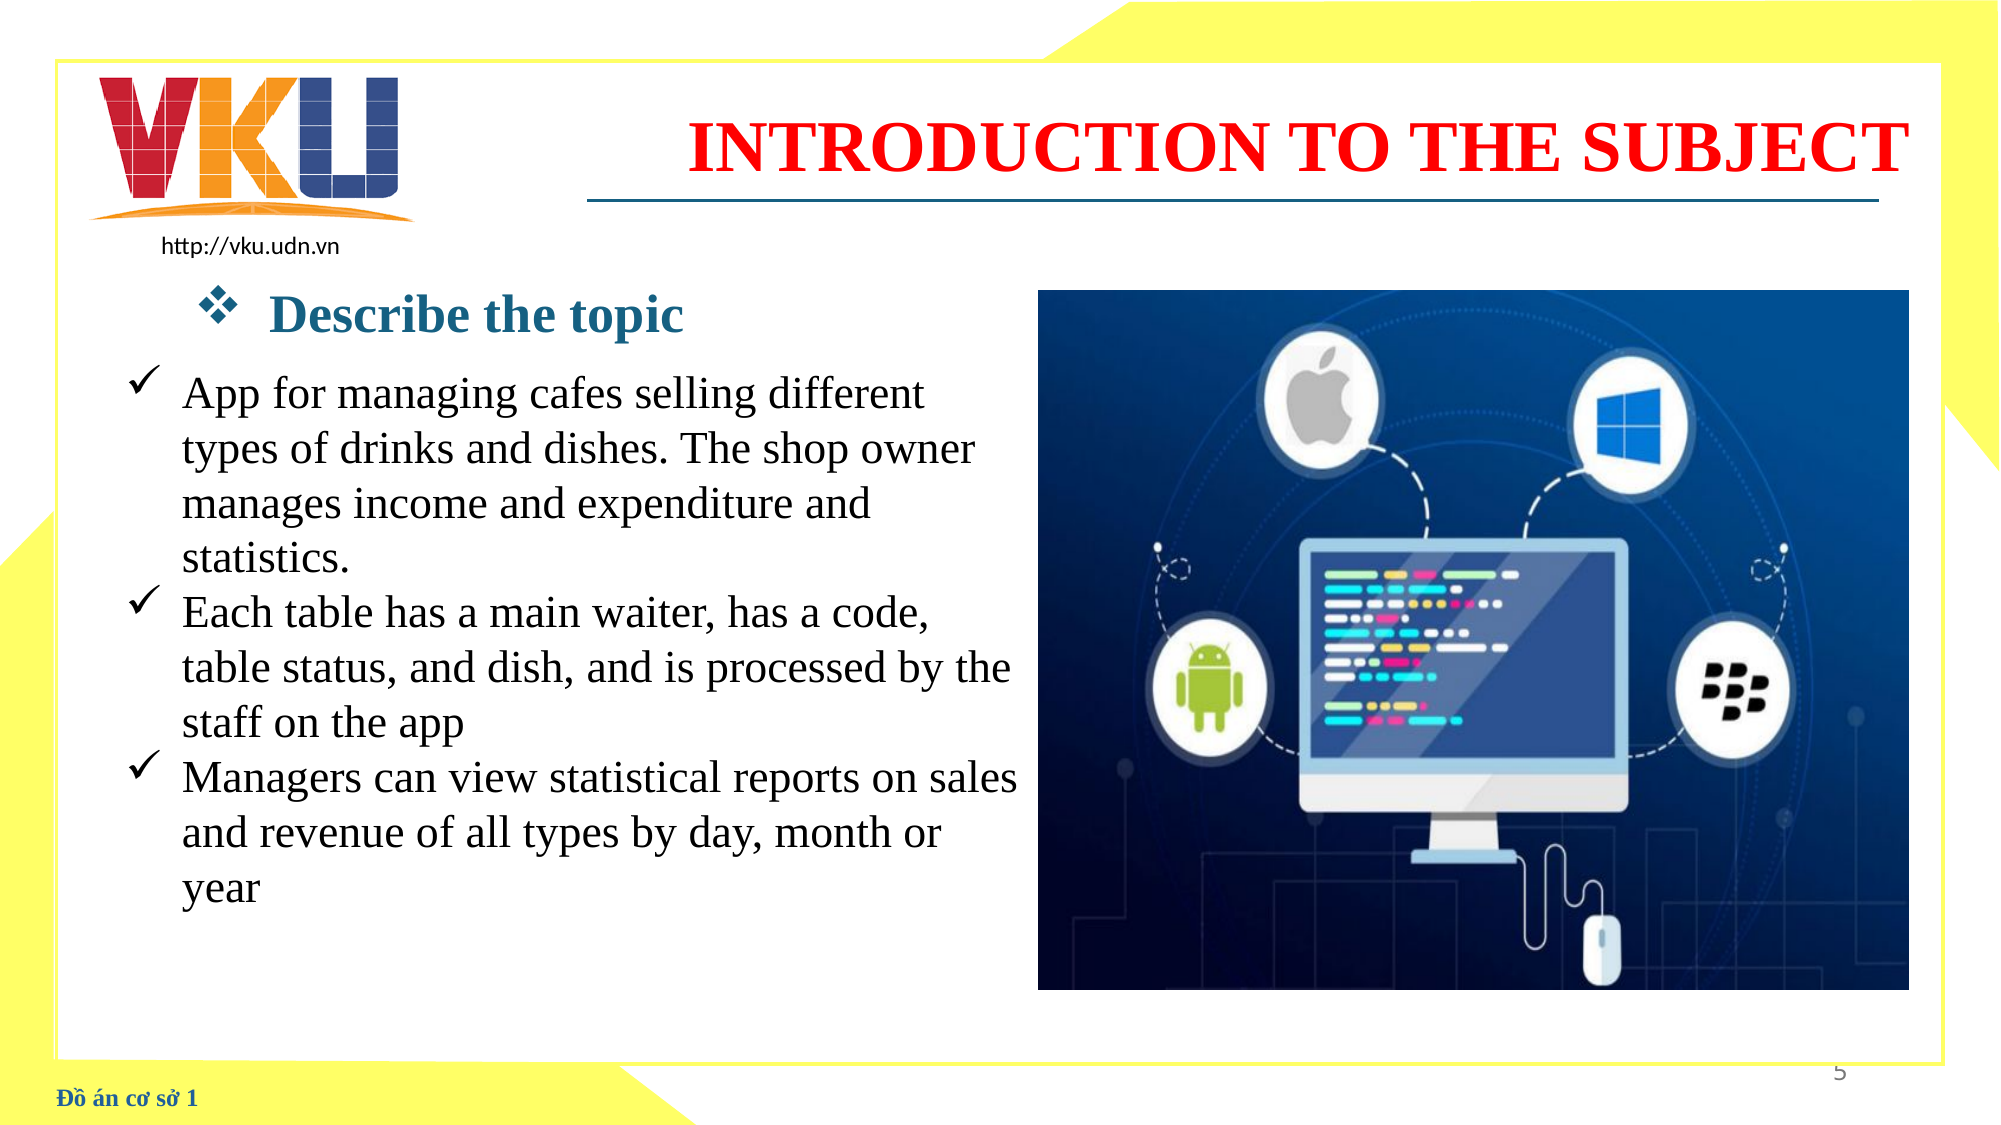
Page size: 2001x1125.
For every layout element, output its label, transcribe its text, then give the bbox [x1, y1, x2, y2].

picture [1038, 290, 1910, 991]
picture [80, 70, 415, 223]
text_box App for managing cafes selling different types of drinks and dishes. The shop owner manages income and expenditure and statistics. Each table has a main waiter, has a code, table status, and dish, and is processed by the staff on the app Managers can view statistical reports on sales and revenue of all types by day, month or year [110, 354, 1038, 920]
text_box Describe the topic [179, 271, 700, 352]
text_box INTRODUCTION TO THE SUBJECT [672, 91, 1927, 194]
